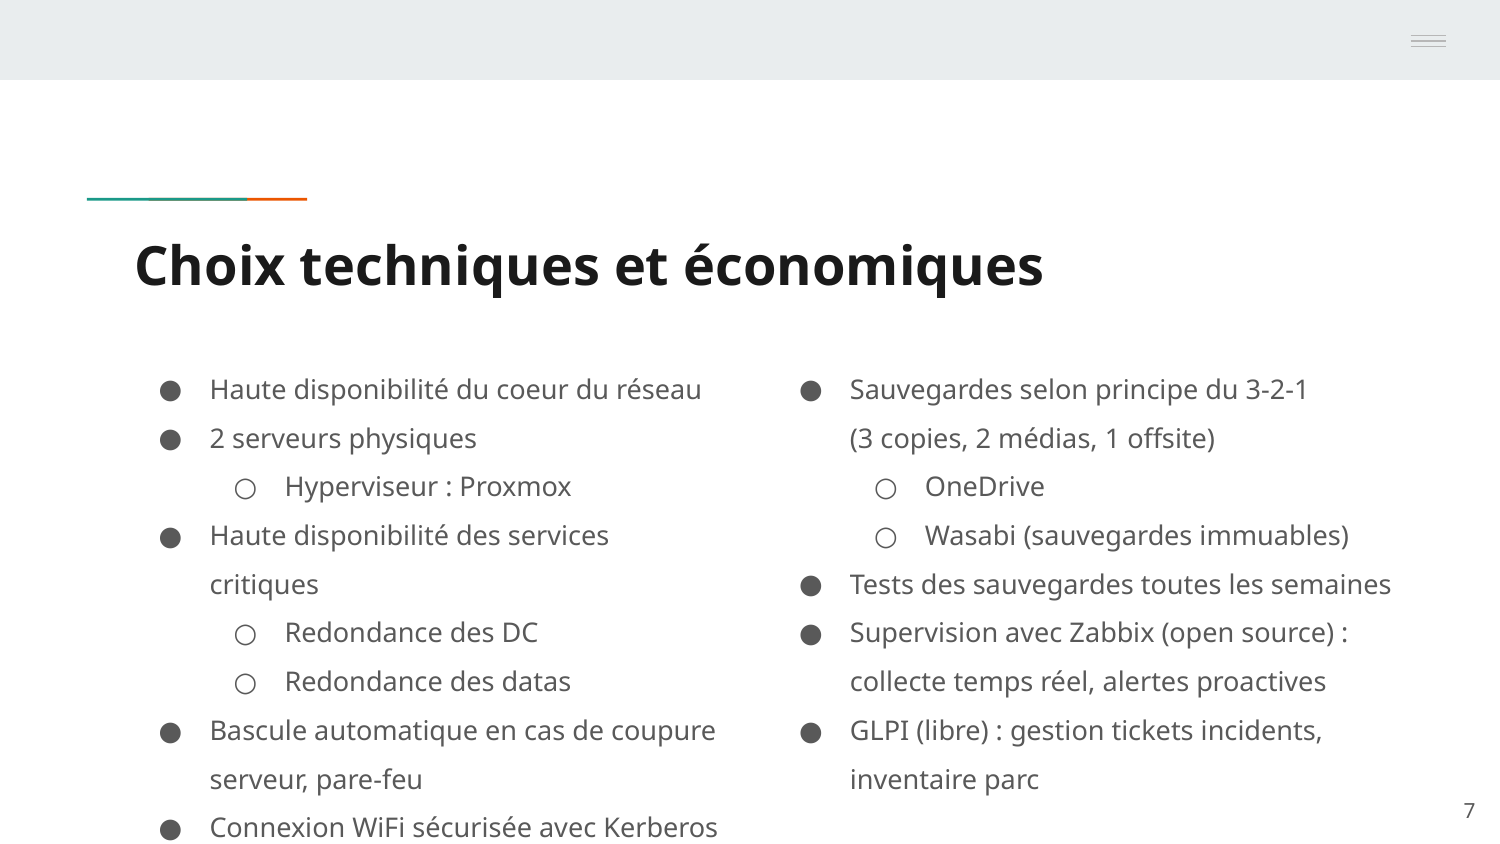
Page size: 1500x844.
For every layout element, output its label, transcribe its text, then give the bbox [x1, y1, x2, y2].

slide_number ‹#› [1400, 779, 1491, 844]
list Haute disponibilité du coeur du réseau 2 serveurs physiques Hyperviseur : Proxmox Haute disponibilité des services critiques Redondance des DC Redondance des datas Bascule automatique en cas de coupure serveur, pare-feu Connexion WiFi sécurisée avec Kerberos [119, 341, 739, 813]
list Sauvegardes selon principe du 3-2-1 (3 copies, 2 médias, 1 offsite) OneDrive Wasabi (sauvegardes immuables) Tests des sauvegardes toutes les semaines Supervision avec Zabbix (open source) : collecte temps réel, alertes proactives GLPI (libre) : gestion tickets incidents, inventaire parc [760, 341, 1421, 788]
title Choix techniques et économiques [119, 216, 1381, 305]
